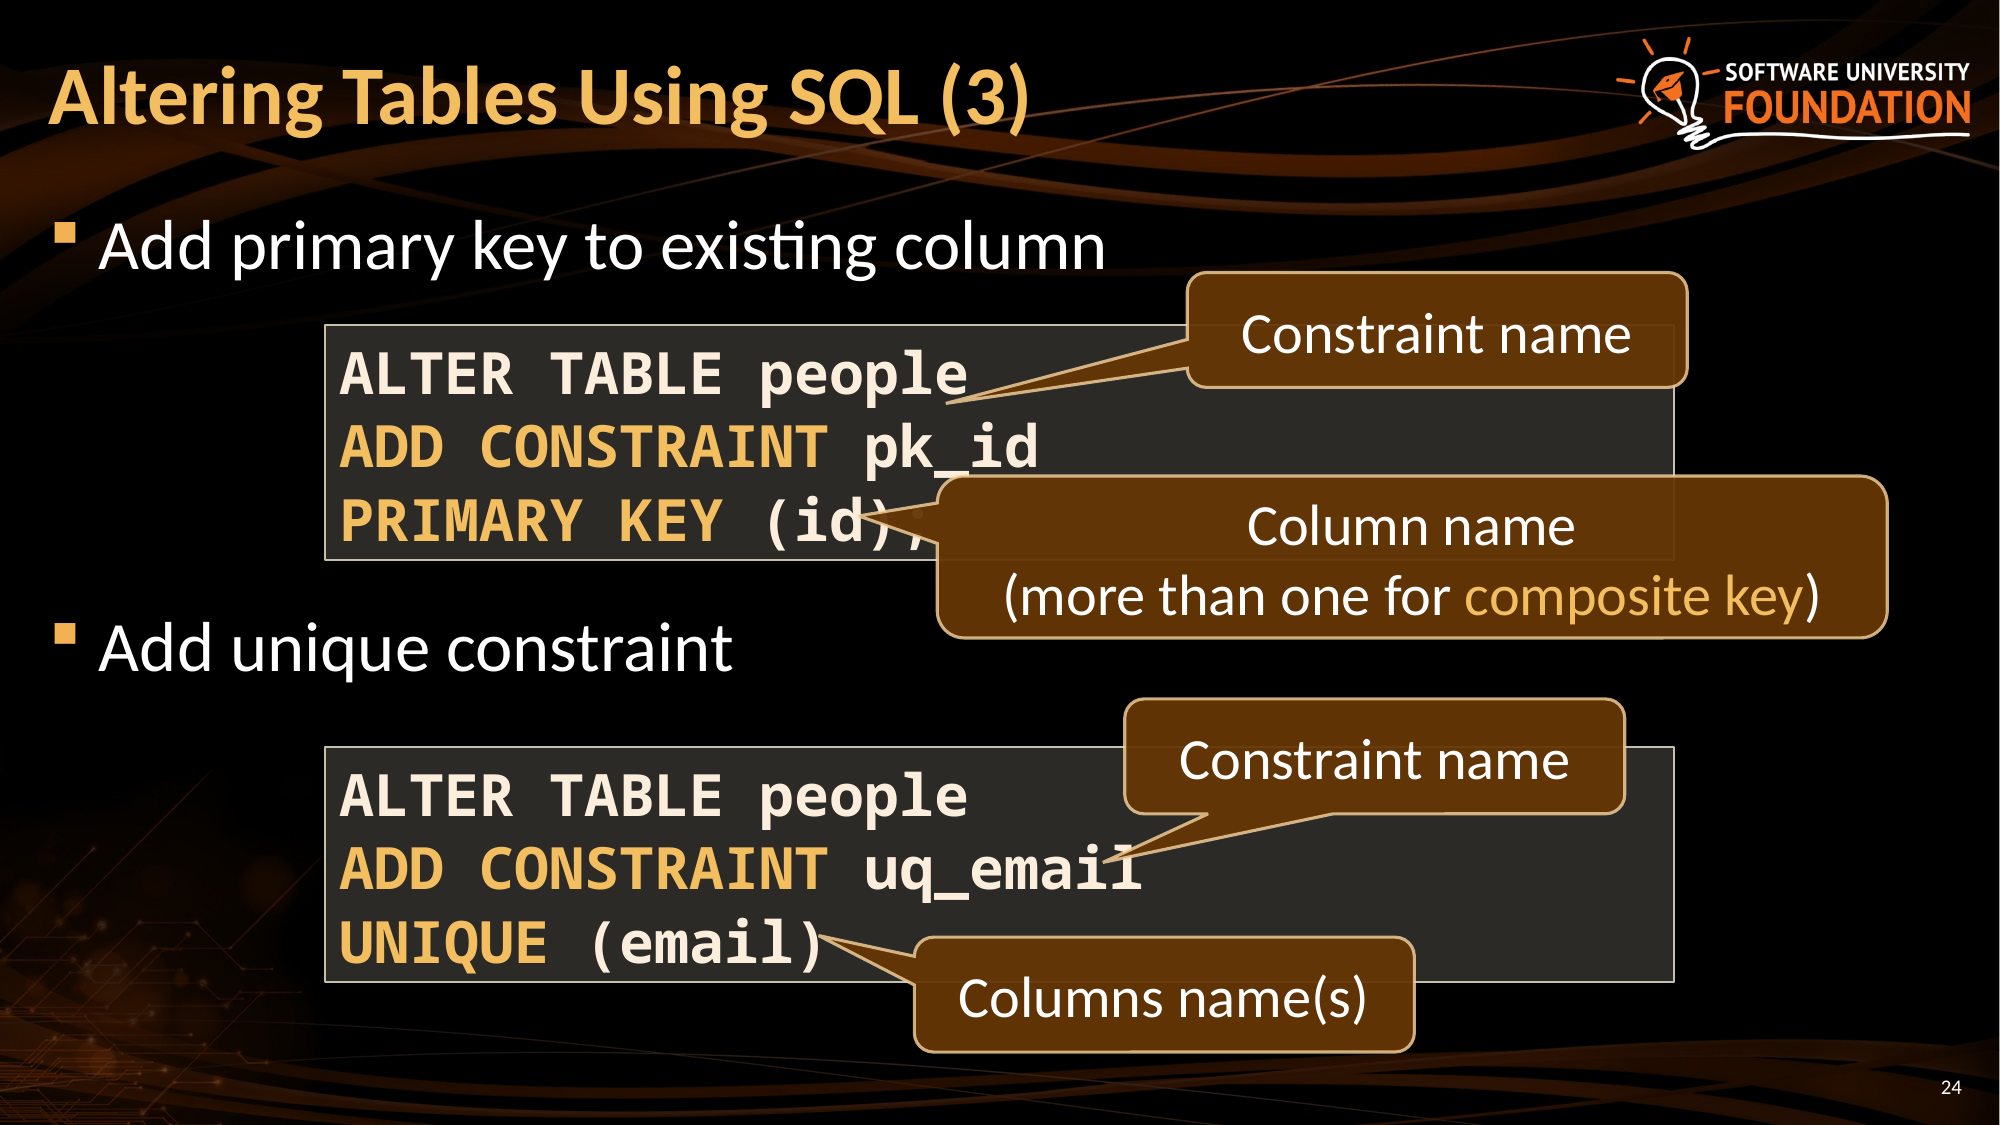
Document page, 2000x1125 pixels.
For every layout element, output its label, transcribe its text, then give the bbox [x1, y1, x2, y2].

text_box Constraint name [945, 271, 1689, 405]
list Add primary key to existing column Add unique constraint [31, 188, 1968, 1103]
picture [0, 0, 2000, 1125]
text_box Columns name(s) [818, 934, 1416, 1054]
text_box Column name (more than one for composite key) [858, 474, 1889, 640]
text_box ALTER TABLE people ADD CONSTRAINT uq_email UNIQUE (email) [324, 747, 1675, 983]
text_box ALTER TABLE people ADD CONSTRAINT pk_id PRIMARY KEY (id); [324, 324, 1675, 561]
text_box Constraint name [1102, 697, 1626, 864]
title Altering Tables Using SQL (3) [30, 6, 1602, 189]
